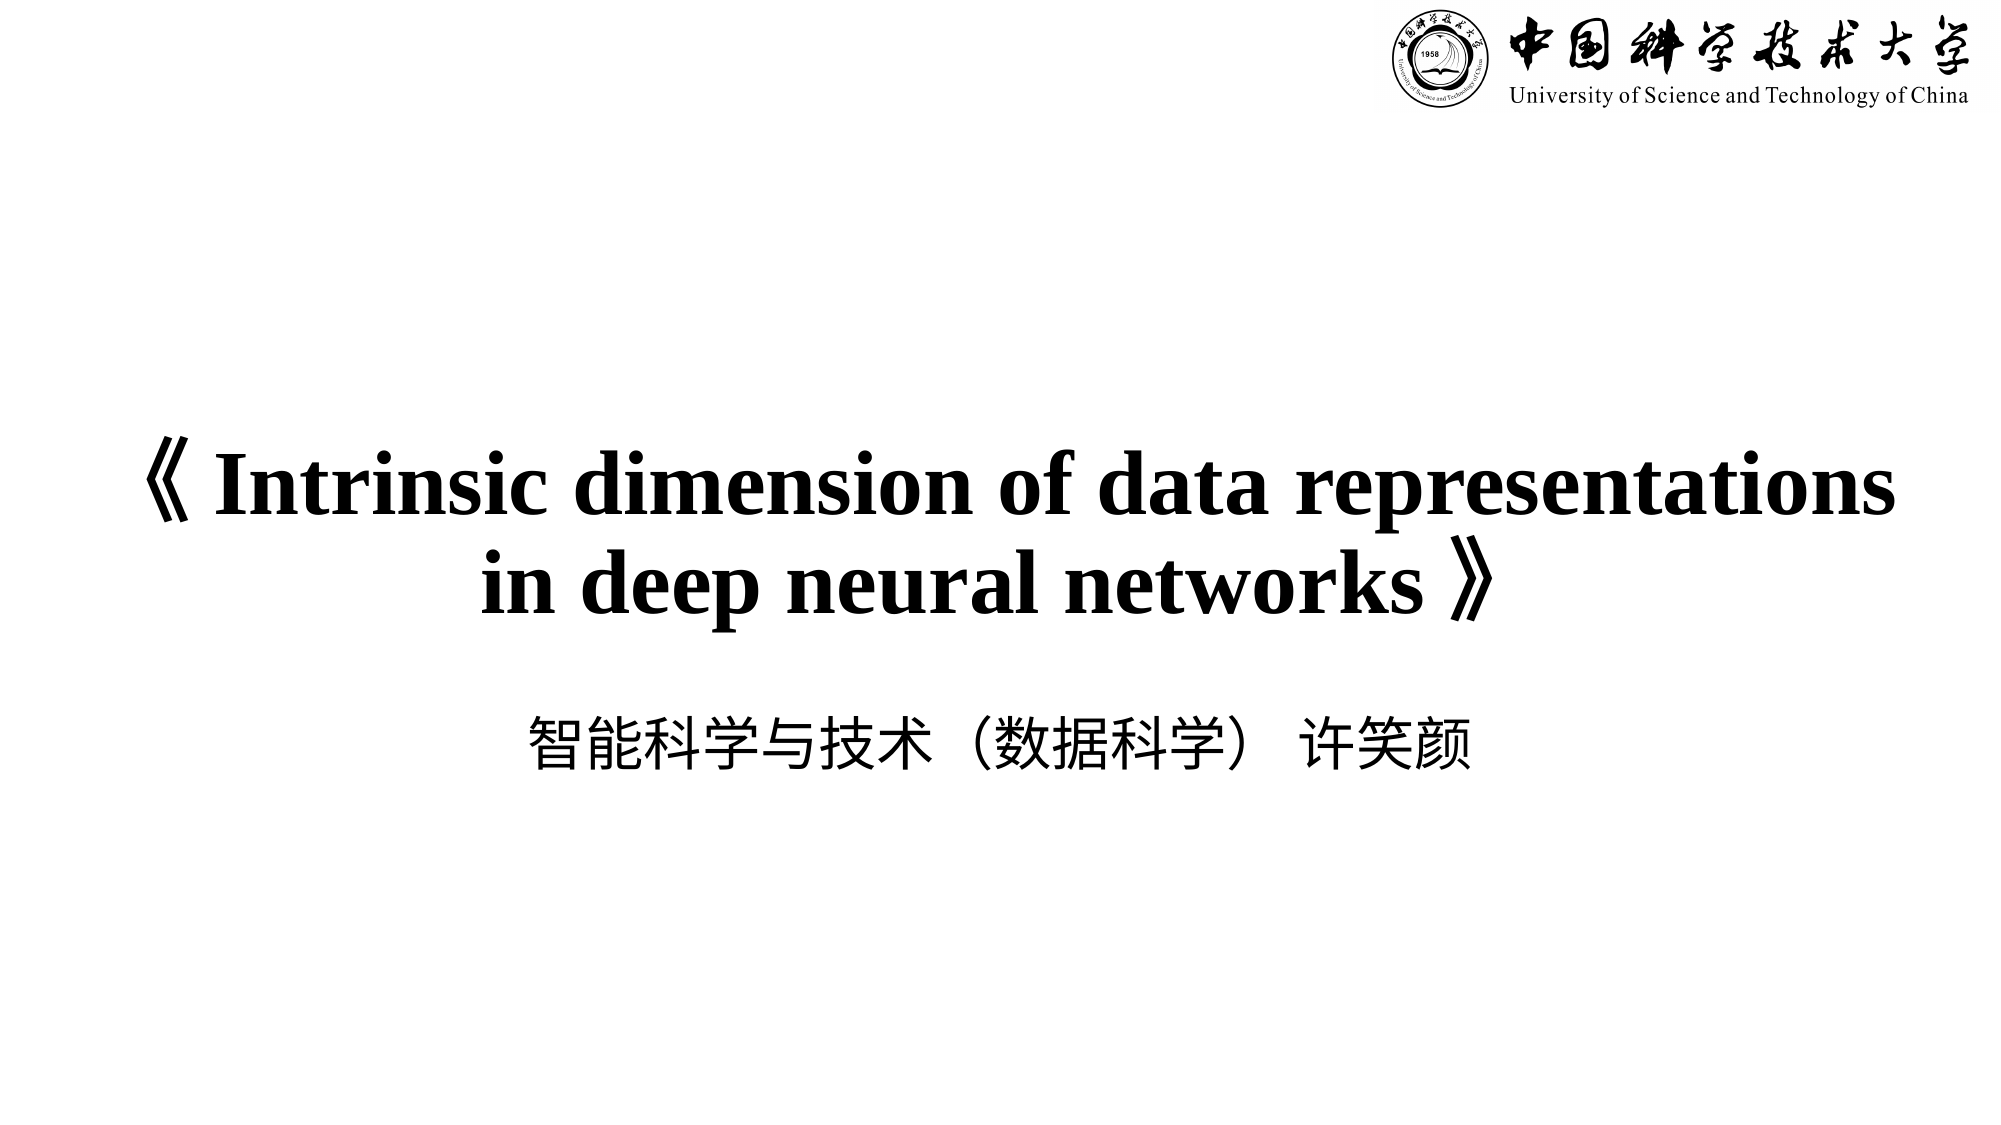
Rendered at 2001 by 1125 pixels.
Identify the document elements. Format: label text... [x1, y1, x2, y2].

title 《Intrinsic dimension of data representations in deep neural networks》 [36, 249, 1984, 641]
subtitle 智能科学与技术（数据科学） 许笑颜 [249, 707, 1750, 979]
picture [1374, 0, 2000, 113]
